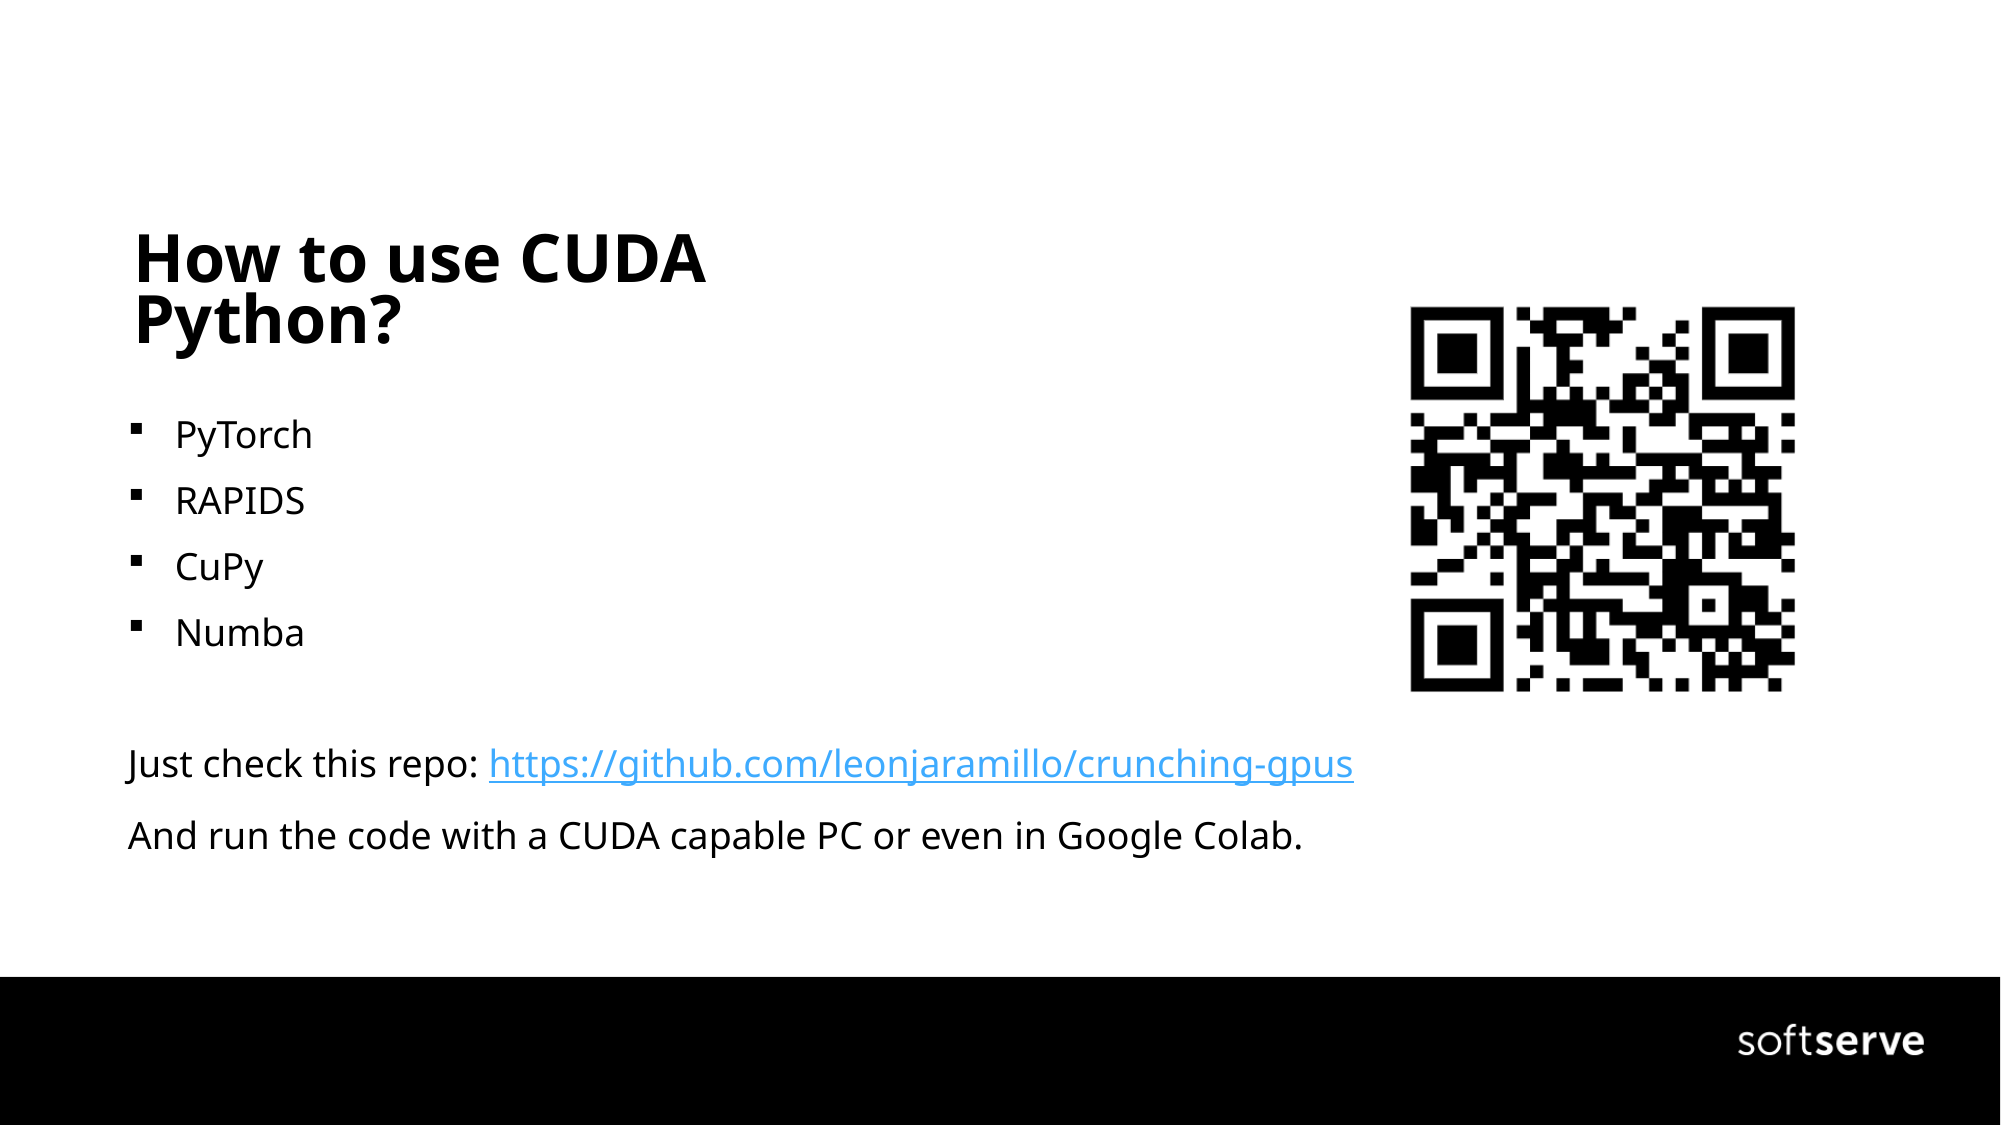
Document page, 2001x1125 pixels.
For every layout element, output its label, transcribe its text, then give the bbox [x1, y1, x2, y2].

text_box PyTorch RAPIDS CuPy Numba Just check this repo: https://github.com/leonjaramillo/crunching-gpus And run the code with a CUDA capable PC or even in Google Colab. [127, 403, 1916, 915]
list How to use CUDA Python? [133, 226, 874, 370]
picture [0, 0, 2001, 1125]
